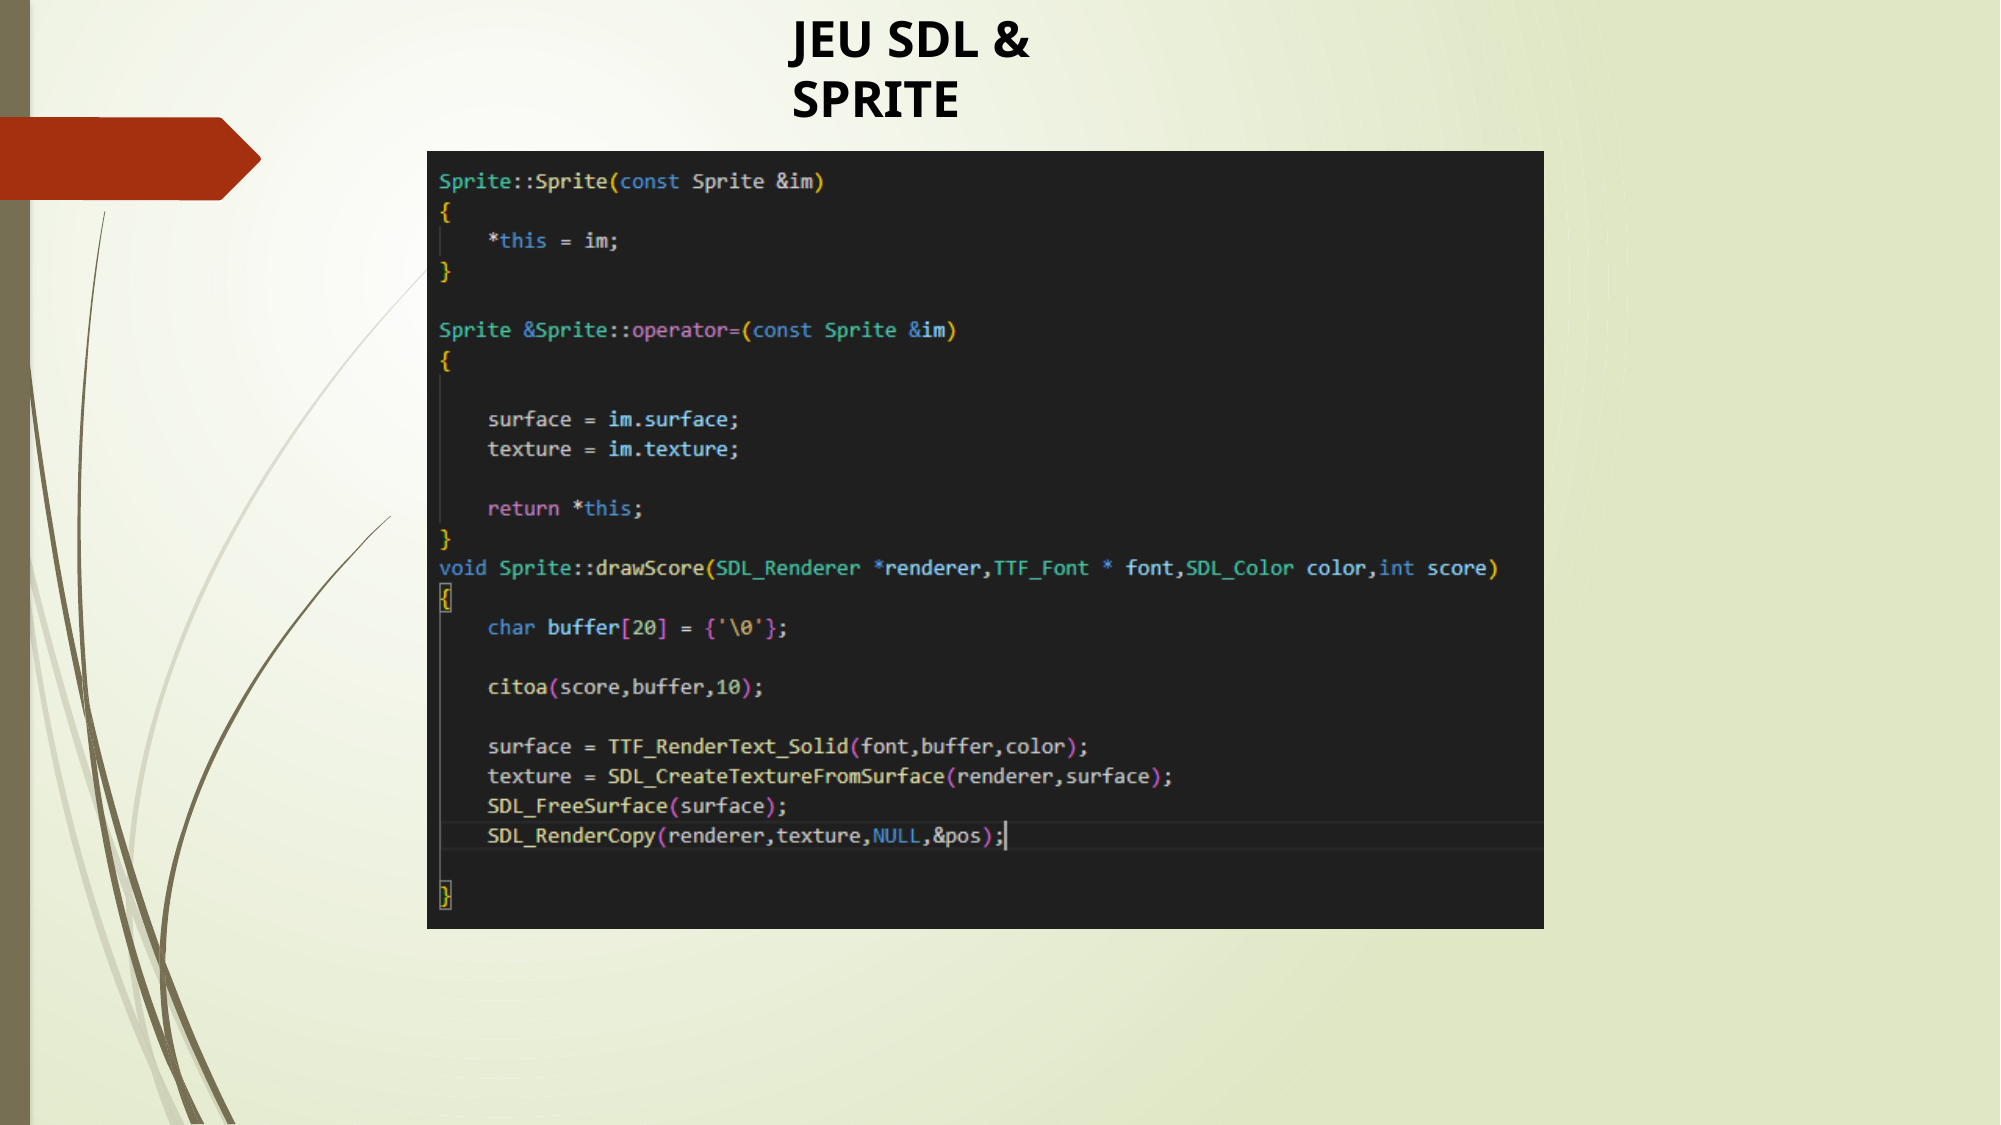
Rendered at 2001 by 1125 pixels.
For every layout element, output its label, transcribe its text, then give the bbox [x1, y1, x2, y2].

text_box JEU SDL & SPRITE [777, 0, 1223, 135]
picture [427, 151, 1544, 929]
